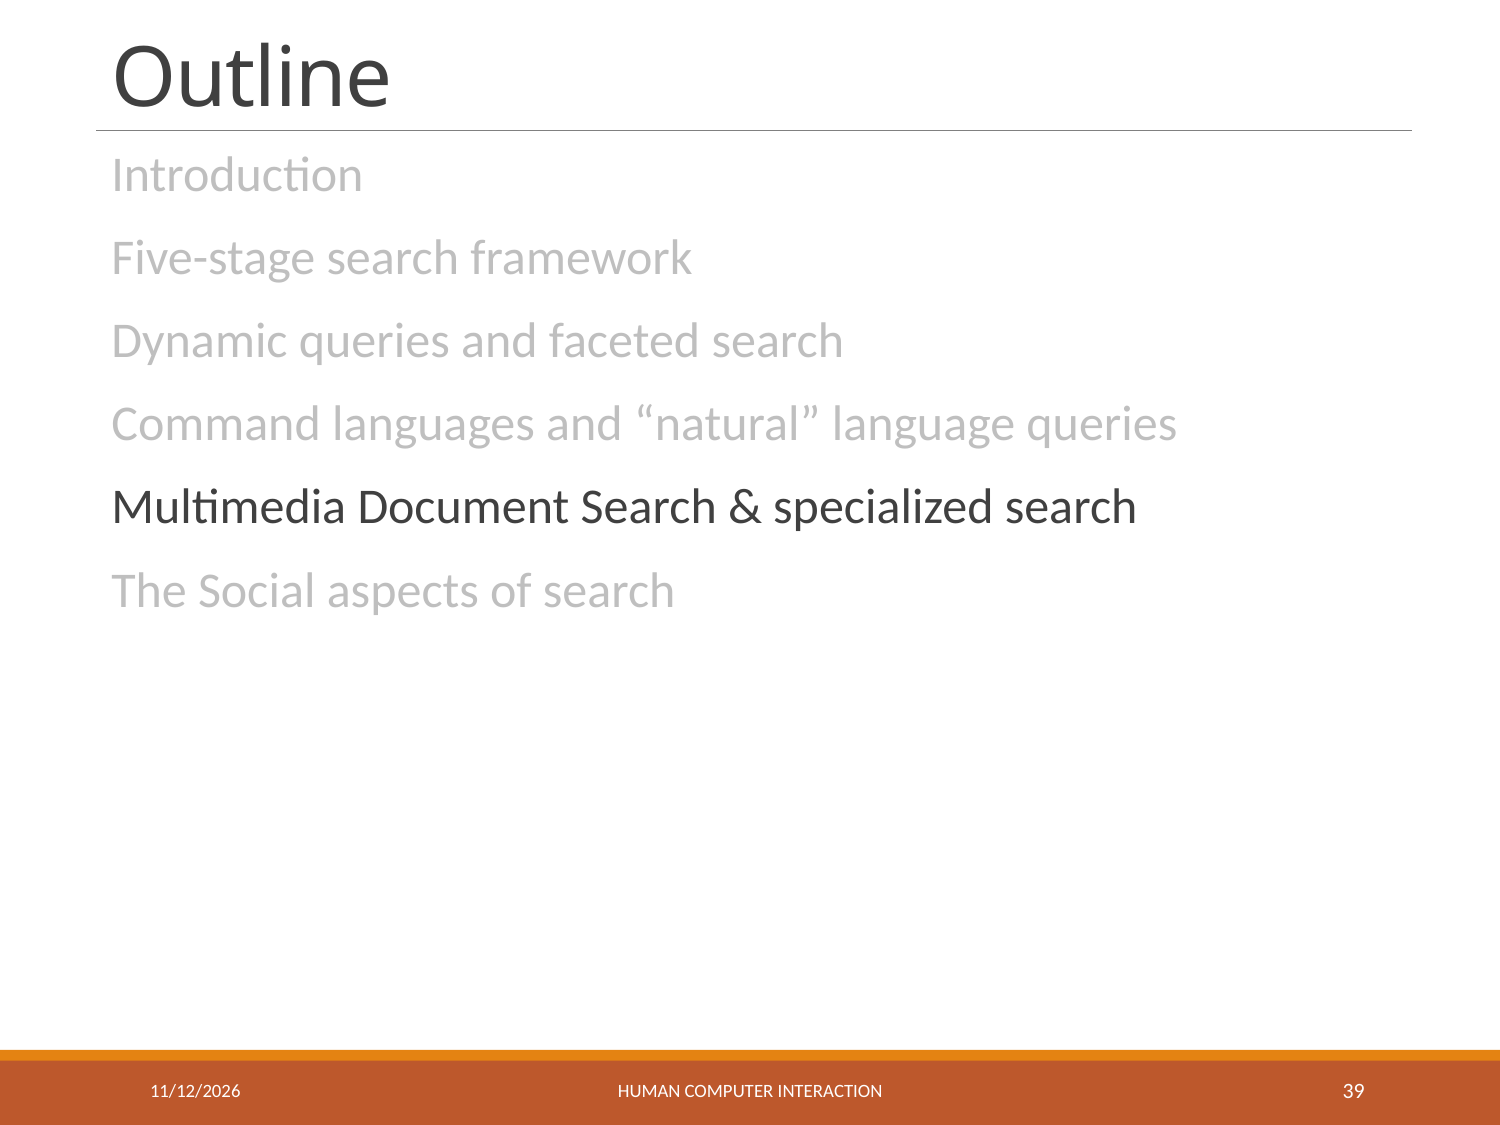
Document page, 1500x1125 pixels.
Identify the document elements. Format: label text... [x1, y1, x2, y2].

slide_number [135, 1059, 440, 1120]
list Introduction Five-stage search framework Dynamic queries and faceted search Command languages and “natural” language queries Multimedia Document Search & specialized search The Social aspects of search [96, 140, 1413, 1034]
footer Human Computer Interaction [453, 1059, 1047, 1120]
slide_number 39 [1218, 1059, 1380, 1120]
title Outline [96, 19, 1413, 131]
